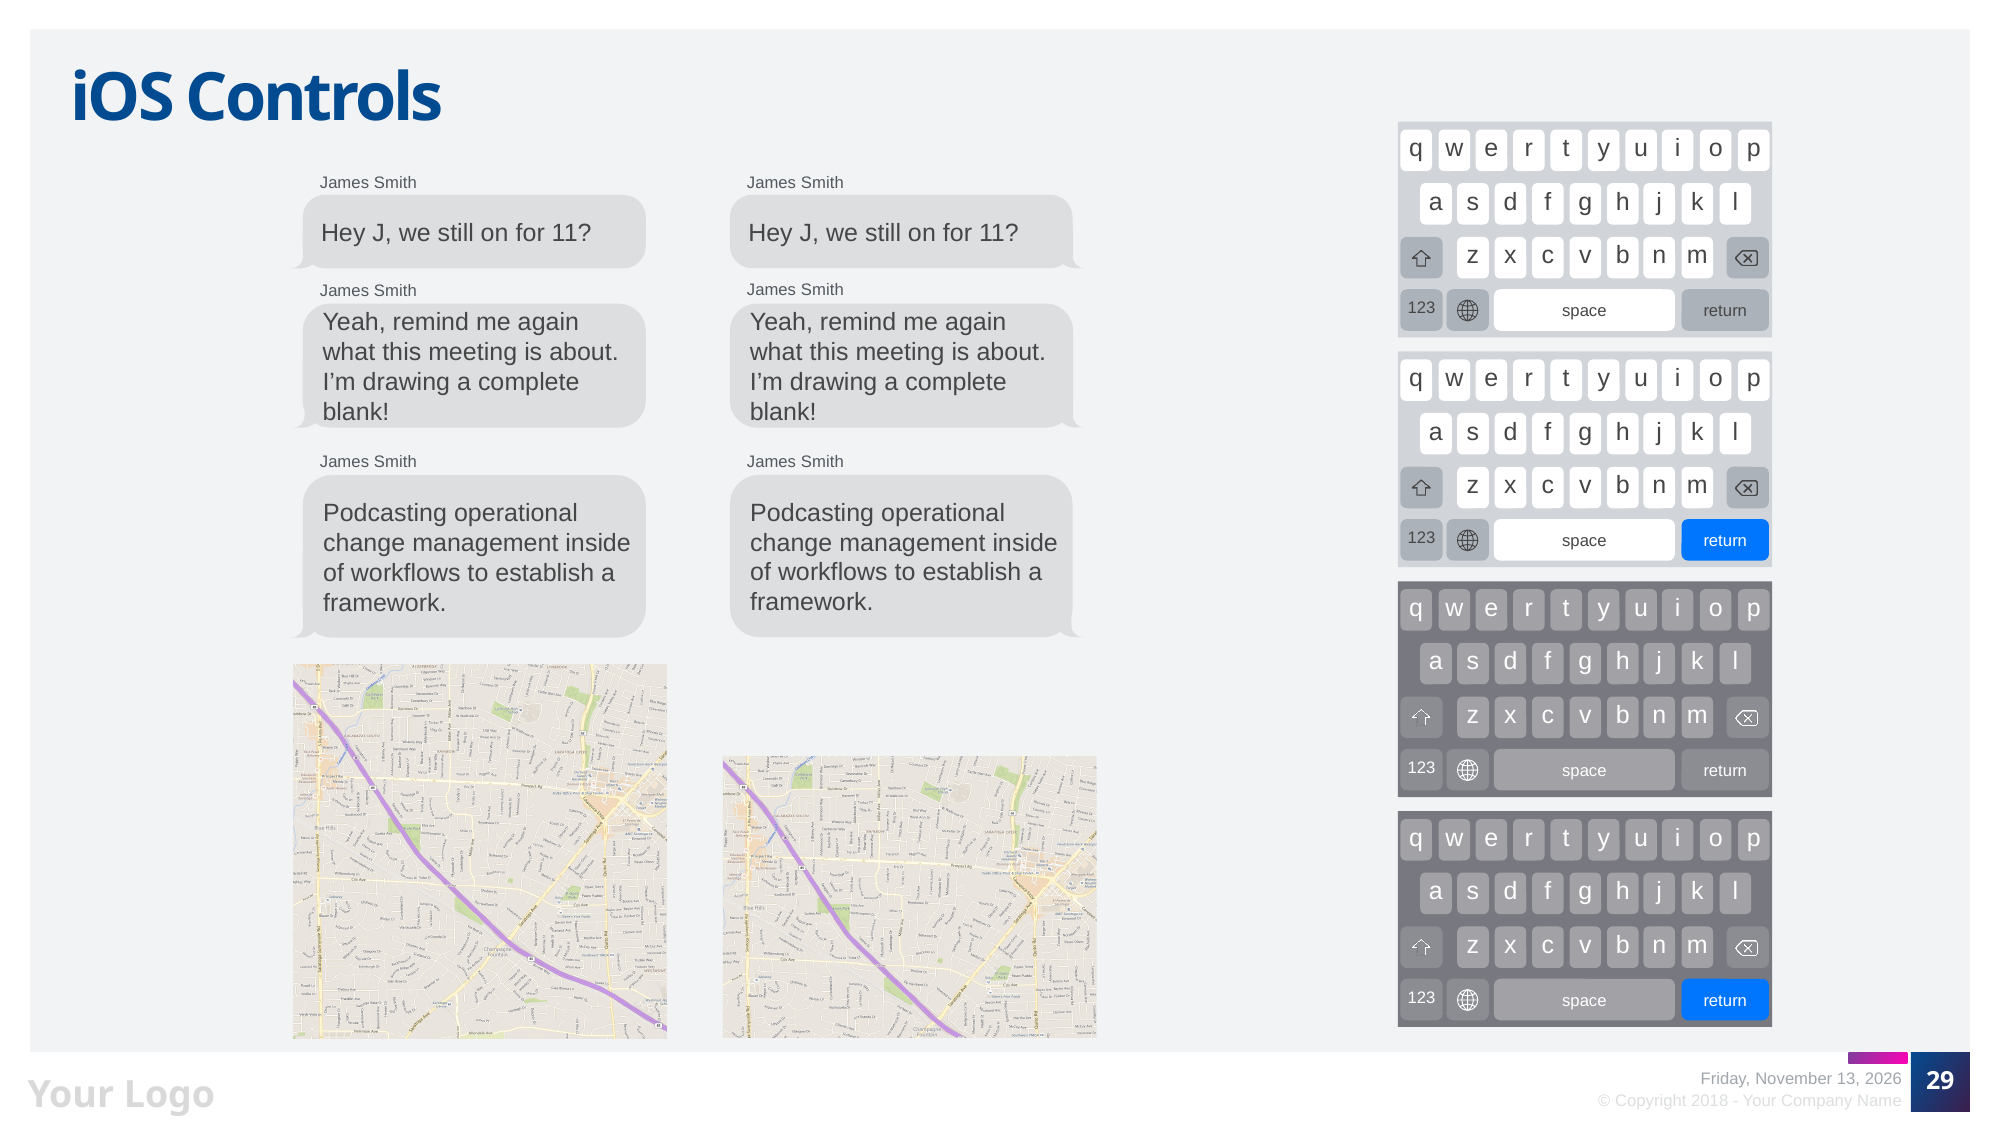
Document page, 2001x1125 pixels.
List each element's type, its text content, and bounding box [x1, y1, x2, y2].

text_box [1397, 581, 1773, 798]
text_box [729, 171, 1085, 269]
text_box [729, 279, 1085, 428]
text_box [729, 450, 1083, 638]
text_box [1397, 351, 1773, 568]
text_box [1397, 811, 1773, 1027]
slide_number 29 [1910, 1052, 1970, 1112]
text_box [291, 450, 646, 638]
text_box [1397, 121, 1773, 338]
picture [292, 664, 667, 1039]
footer © Copyright 2018 - Your Company Name [1483, 1091, 1903, 1110]
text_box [291, 171, 646, 269]
picture [722, 756, 1097, 1038]
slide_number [1483, 1067, 1903, 1089]
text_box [292, 279, 646, 428]
title iOS Controls [70, 70, 1932, 189]
